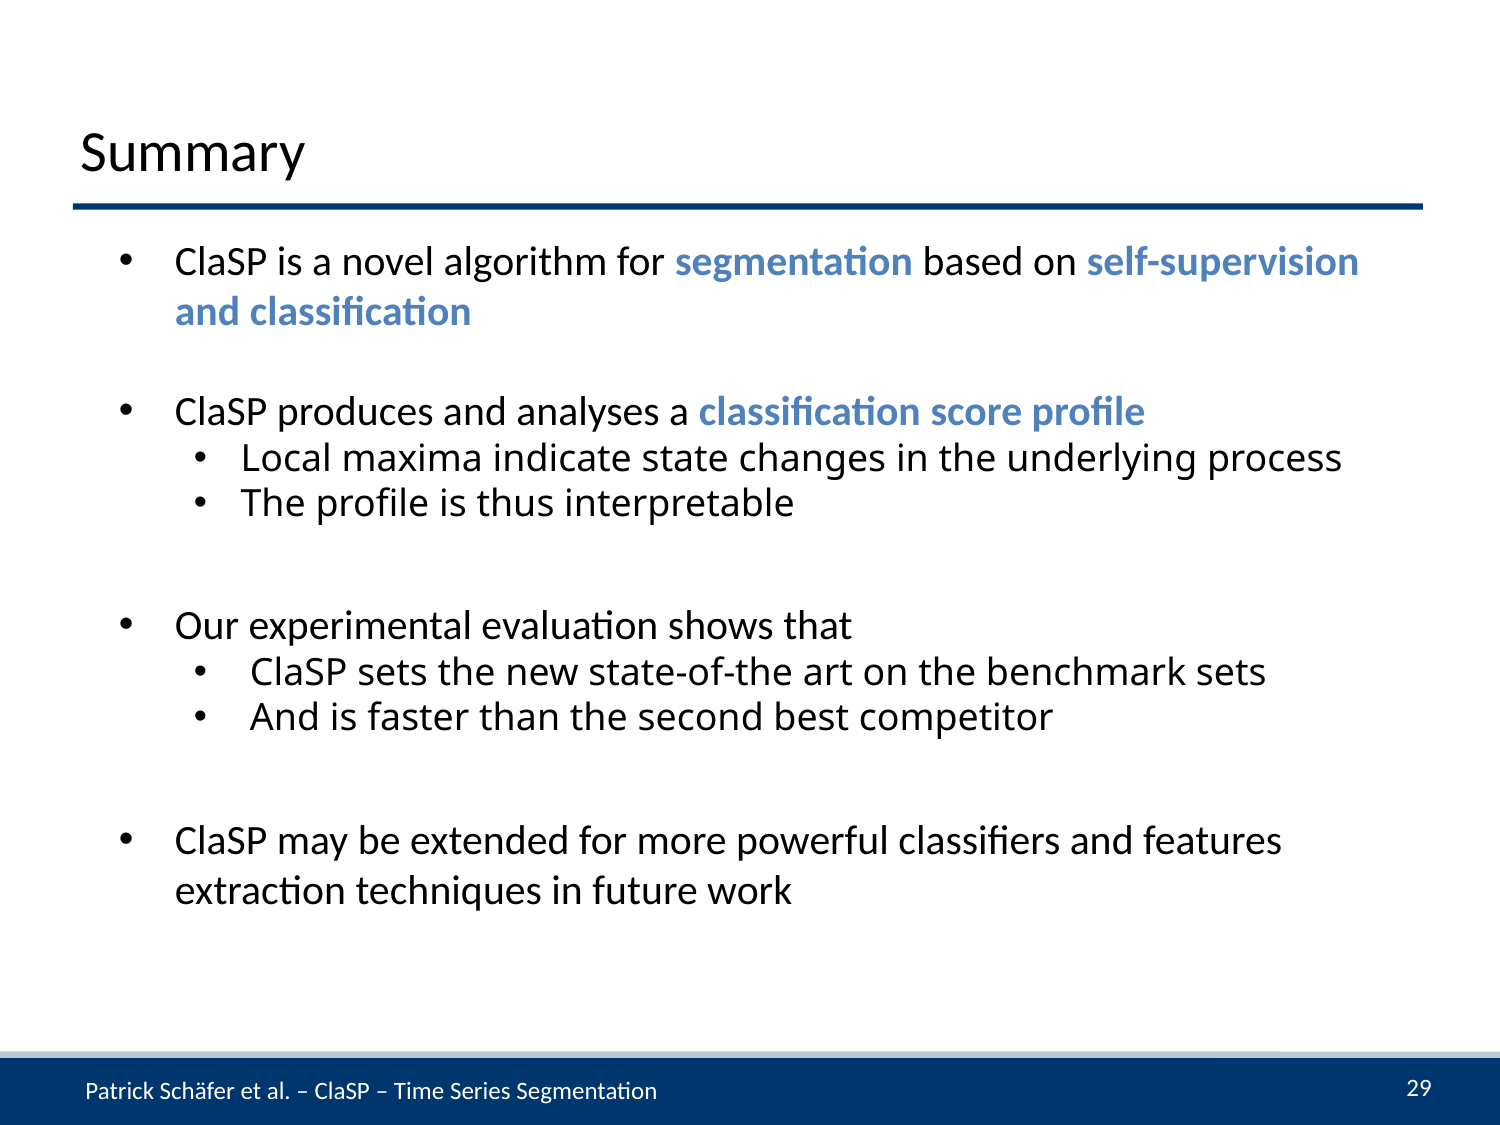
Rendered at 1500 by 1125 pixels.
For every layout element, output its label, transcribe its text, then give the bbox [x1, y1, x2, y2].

list ClaSP is a novel algorithm for segmentation based on self-supervision and classification ClaSP produces and analyses a classification score profile Local maxima indicate state changes in the underlying process The profile is thus interpretable Our experimental evaluation shows that ClaSP sets the new state-of-the art on the benchmark sets And is faster than the second best competitor ClaSP may be extended for more powerful classifiers and features extraction techniques in future work [72, 225, 1423, 1024]
title Summary [72, 0, 1423, 192]
slide_number 29 [1374, 1064, 1465, 1113]
